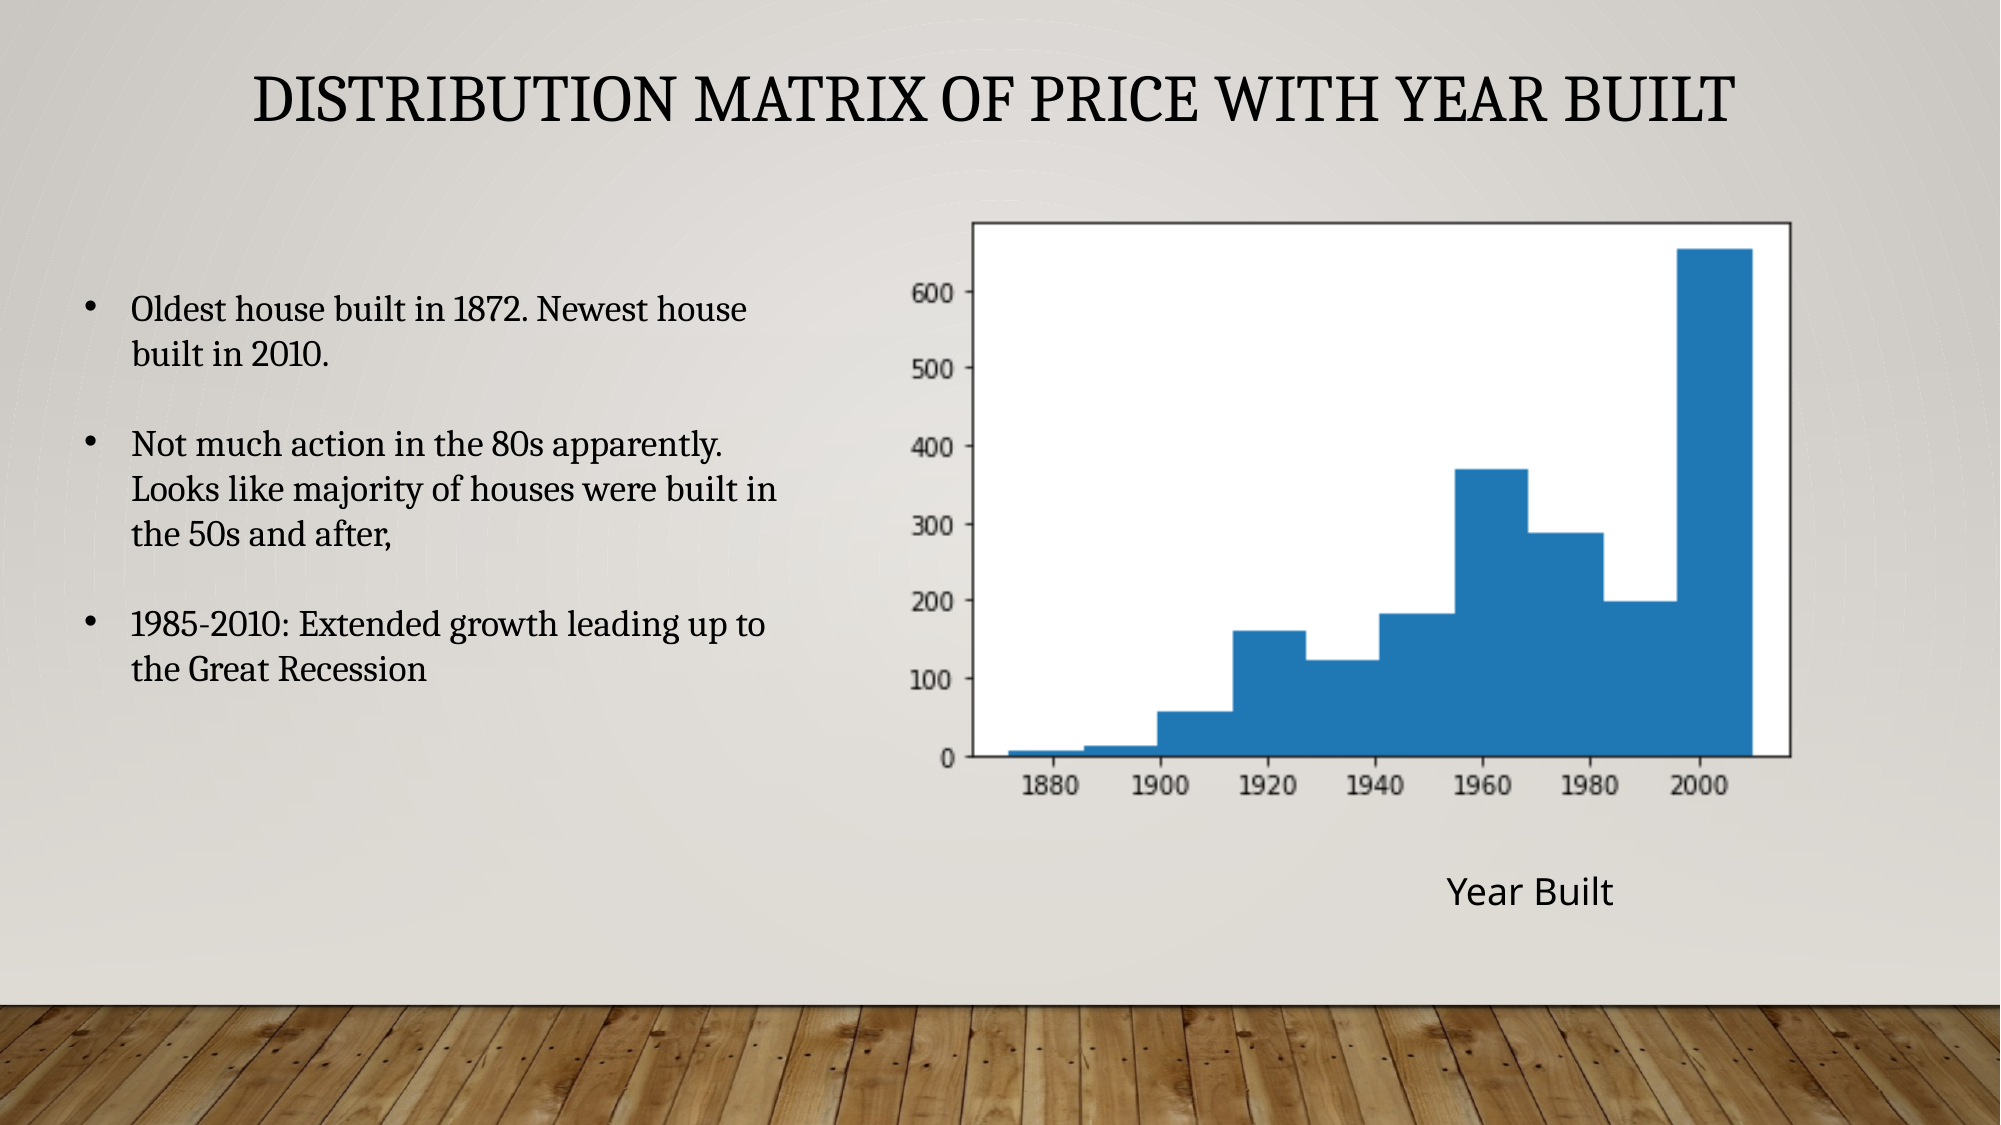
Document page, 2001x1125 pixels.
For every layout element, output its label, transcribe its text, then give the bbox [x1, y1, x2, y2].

text_box distribution matrix of price with year built [238, 56, 1814, 155]
text_box Oldest house built in 1872. Newest house built in 2010. Not much action in the 80s apparently. Looks like majority of houses were built in the 50s and after, 1985-2010: Extended growth leading up to the Great Recession [69, 231, 815, 696]
picture [892, 208, 1807, 815]
picture [0, 1005, 2000, 1125]
text_box Year Built [1131, 860, 1669, 920]
